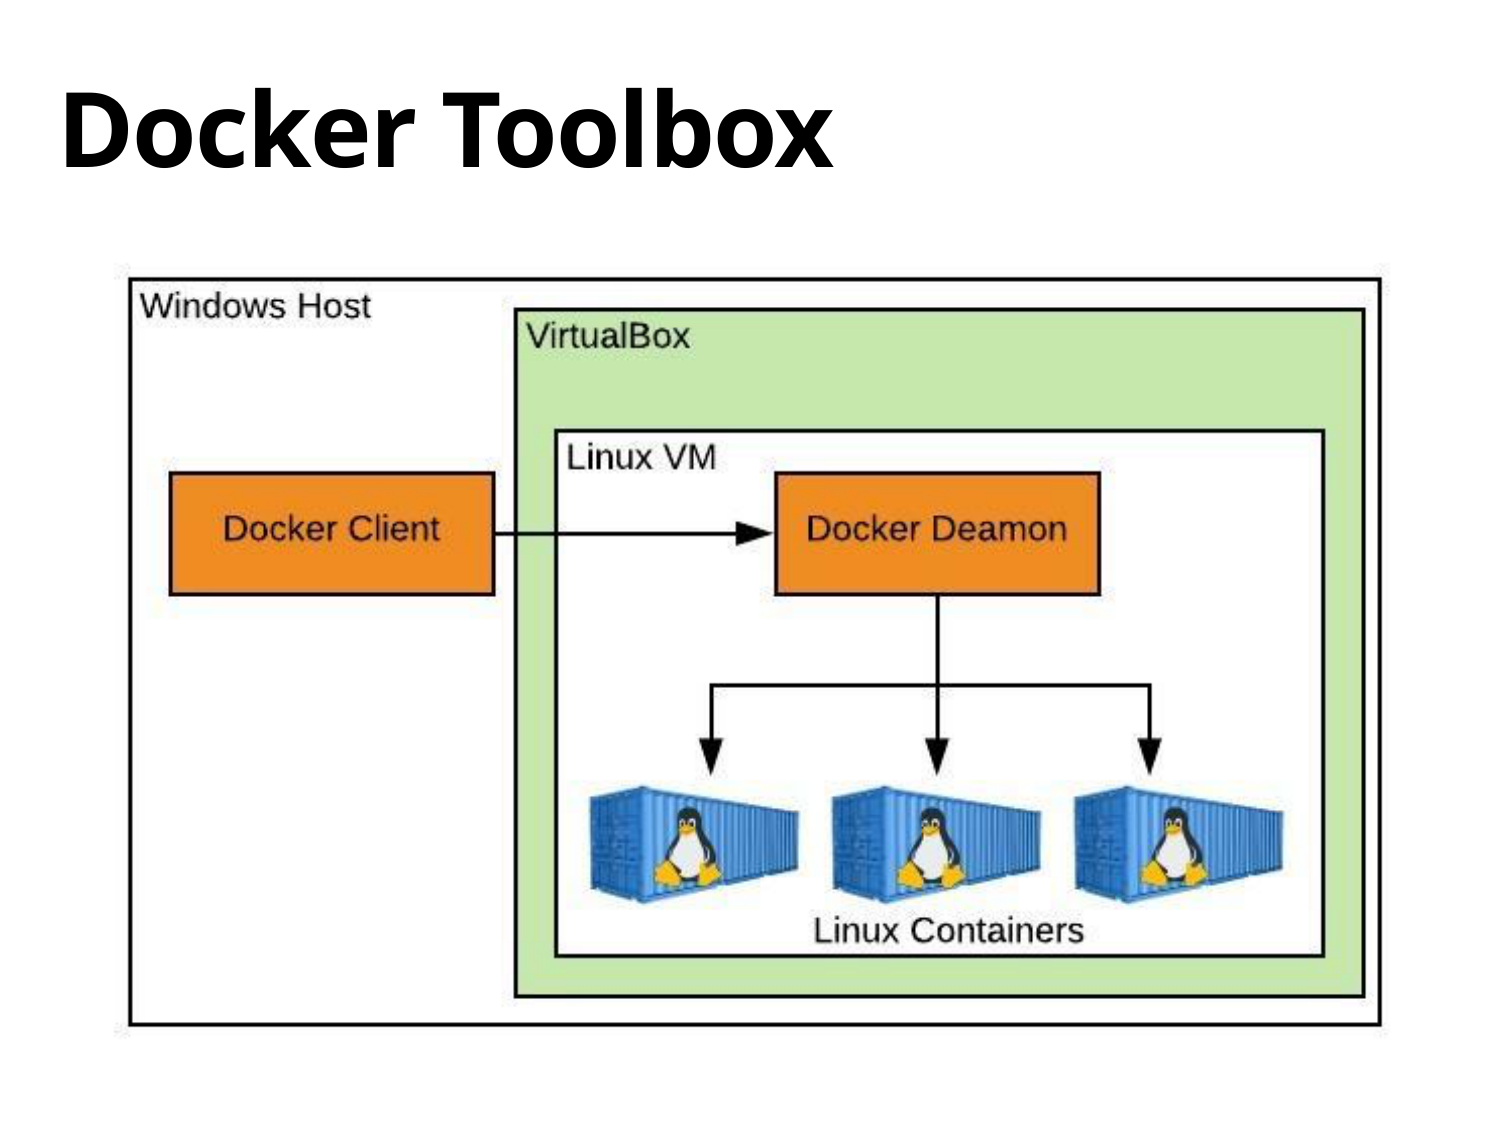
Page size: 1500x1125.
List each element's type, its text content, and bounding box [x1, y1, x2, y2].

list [49, 199, 1463, 1107]
title Docker Toolbox [33, 62, 1468, 238]
